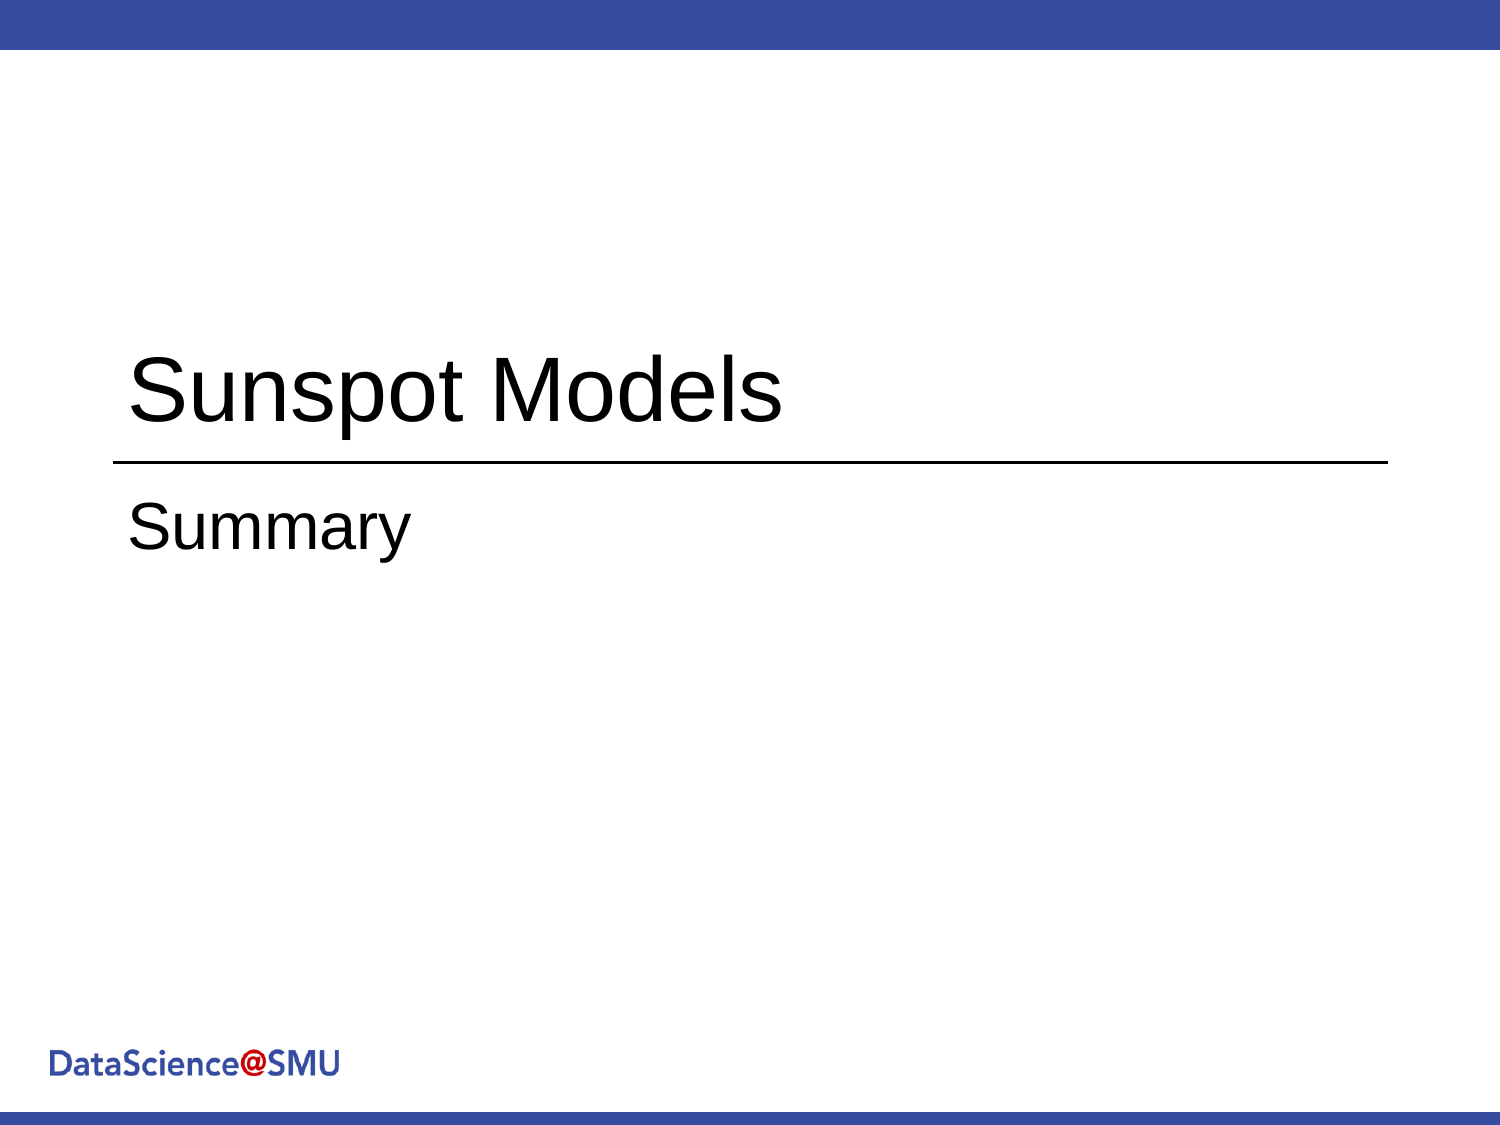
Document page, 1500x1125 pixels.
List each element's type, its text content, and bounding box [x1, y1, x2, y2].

picture [50, 1049, 339, 1076]
title Sunspot Models [112, 299, 1388, 448]
subtitle Summary [112, 474, 1163, 763]
